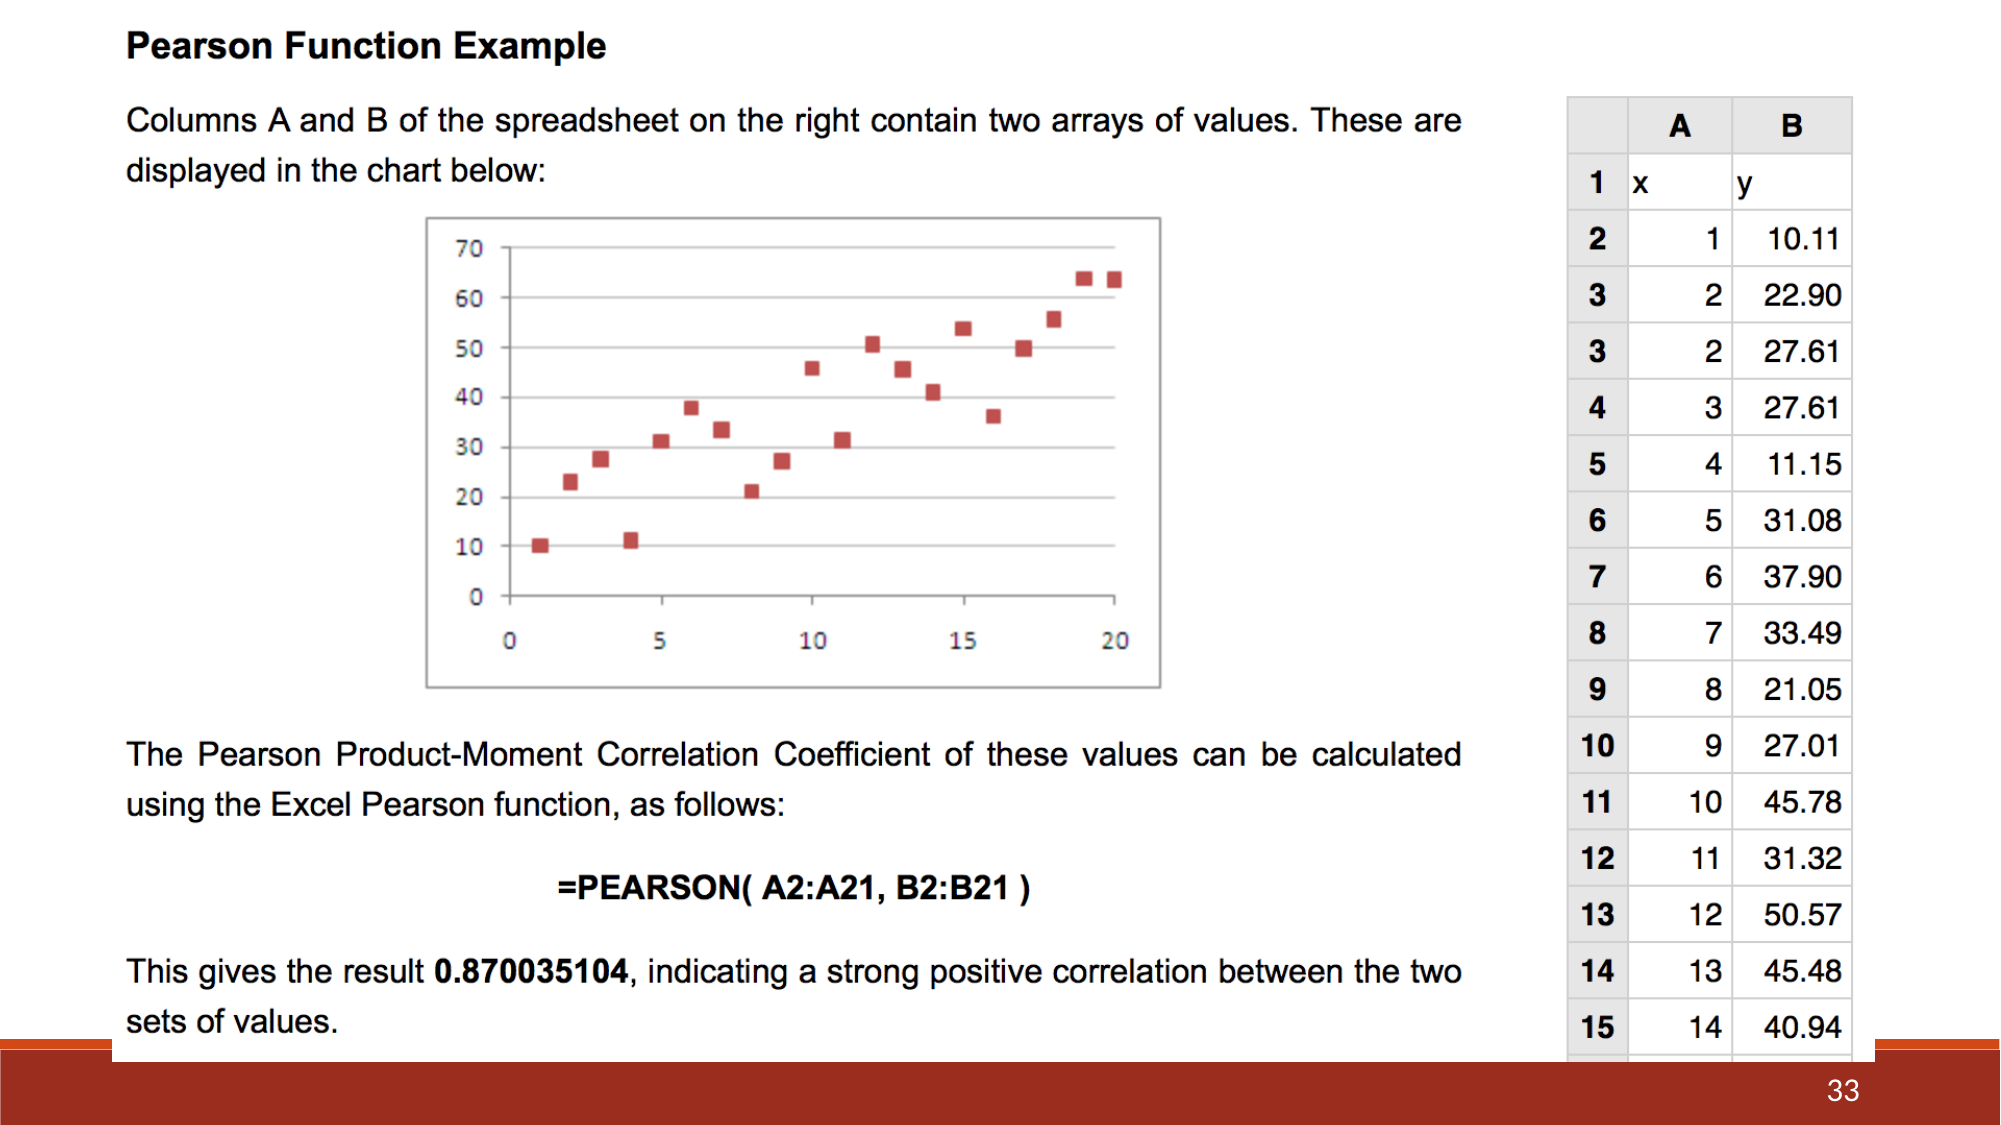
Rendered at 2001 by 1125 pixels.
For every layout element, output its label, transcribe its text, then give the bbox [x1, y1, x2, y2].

picture [111, 21, 1876, 1062]
slide_number 33 [126, 1069, 1875, 1115]
